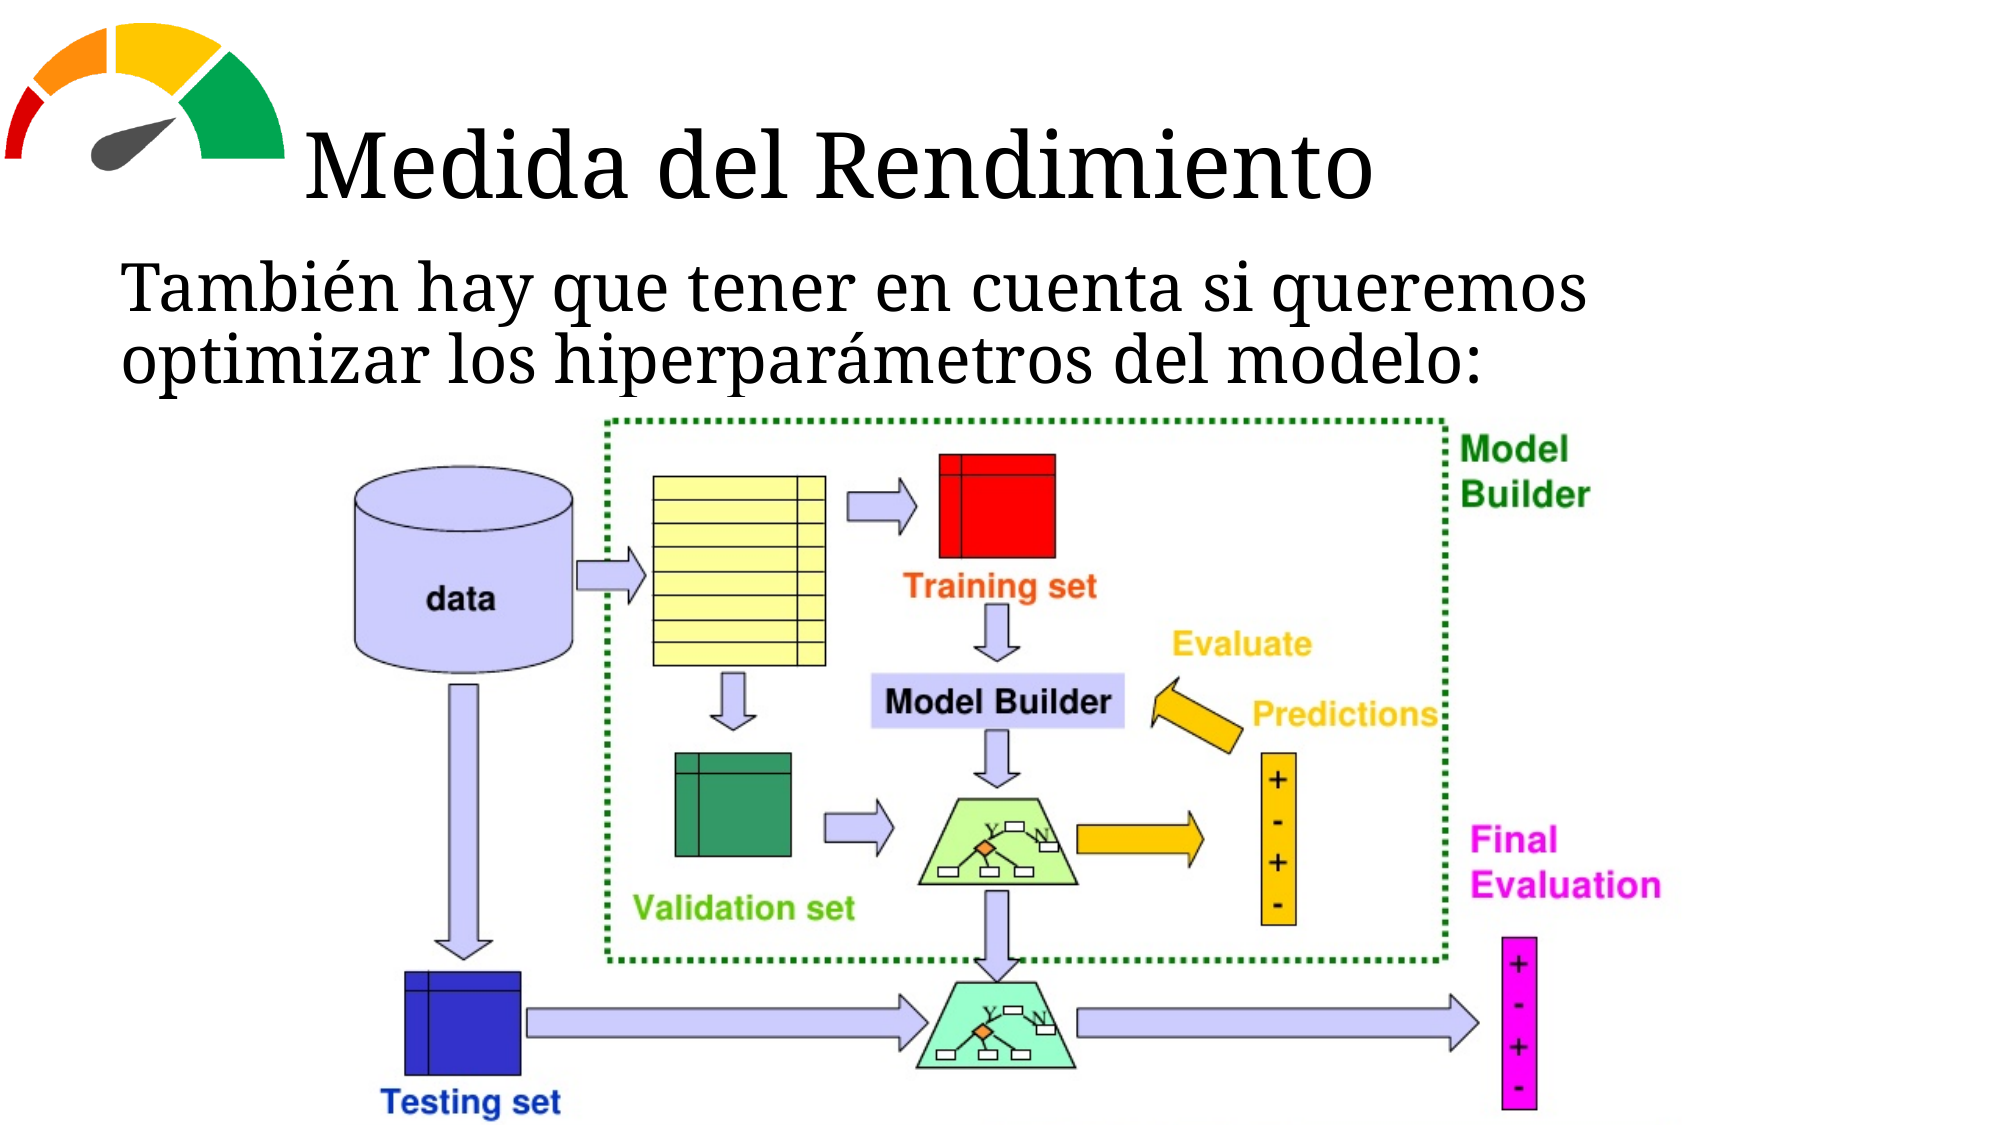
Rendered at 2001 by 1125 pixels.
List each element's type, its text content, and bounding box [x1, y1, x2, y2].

picture [3, 16, 285, 173]
title Medida del Rendimiento [288, 59, 1863, 246]
list También hay que tener en cuenta si queremos optimizar los hiperparámetros del modelo: [104, 246, 1867, 1099]
picture [335, 397, 1682, 1125]
